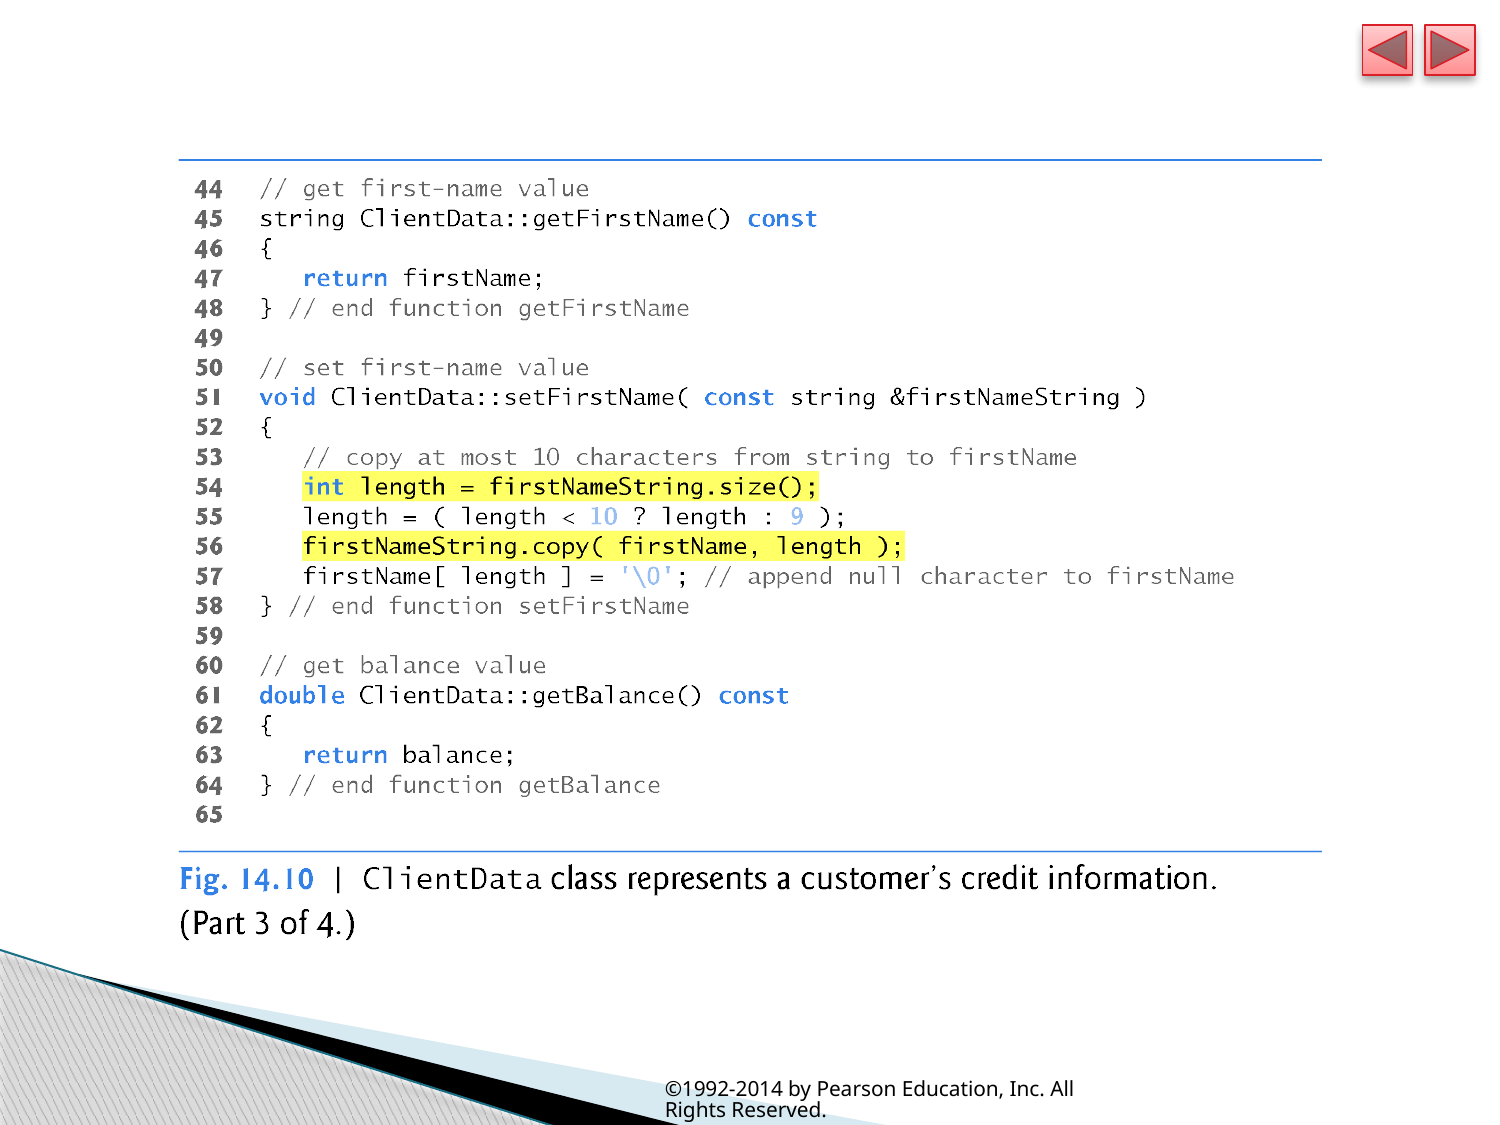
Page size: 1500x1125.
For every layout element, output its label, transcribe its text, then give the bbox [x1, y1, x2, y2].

footer ©1992-2014 by Pearson Education, Inc. All Rights Reserved. [650, 1051, 1105, 1112]
picture [0, 106, 1500, 1018]
